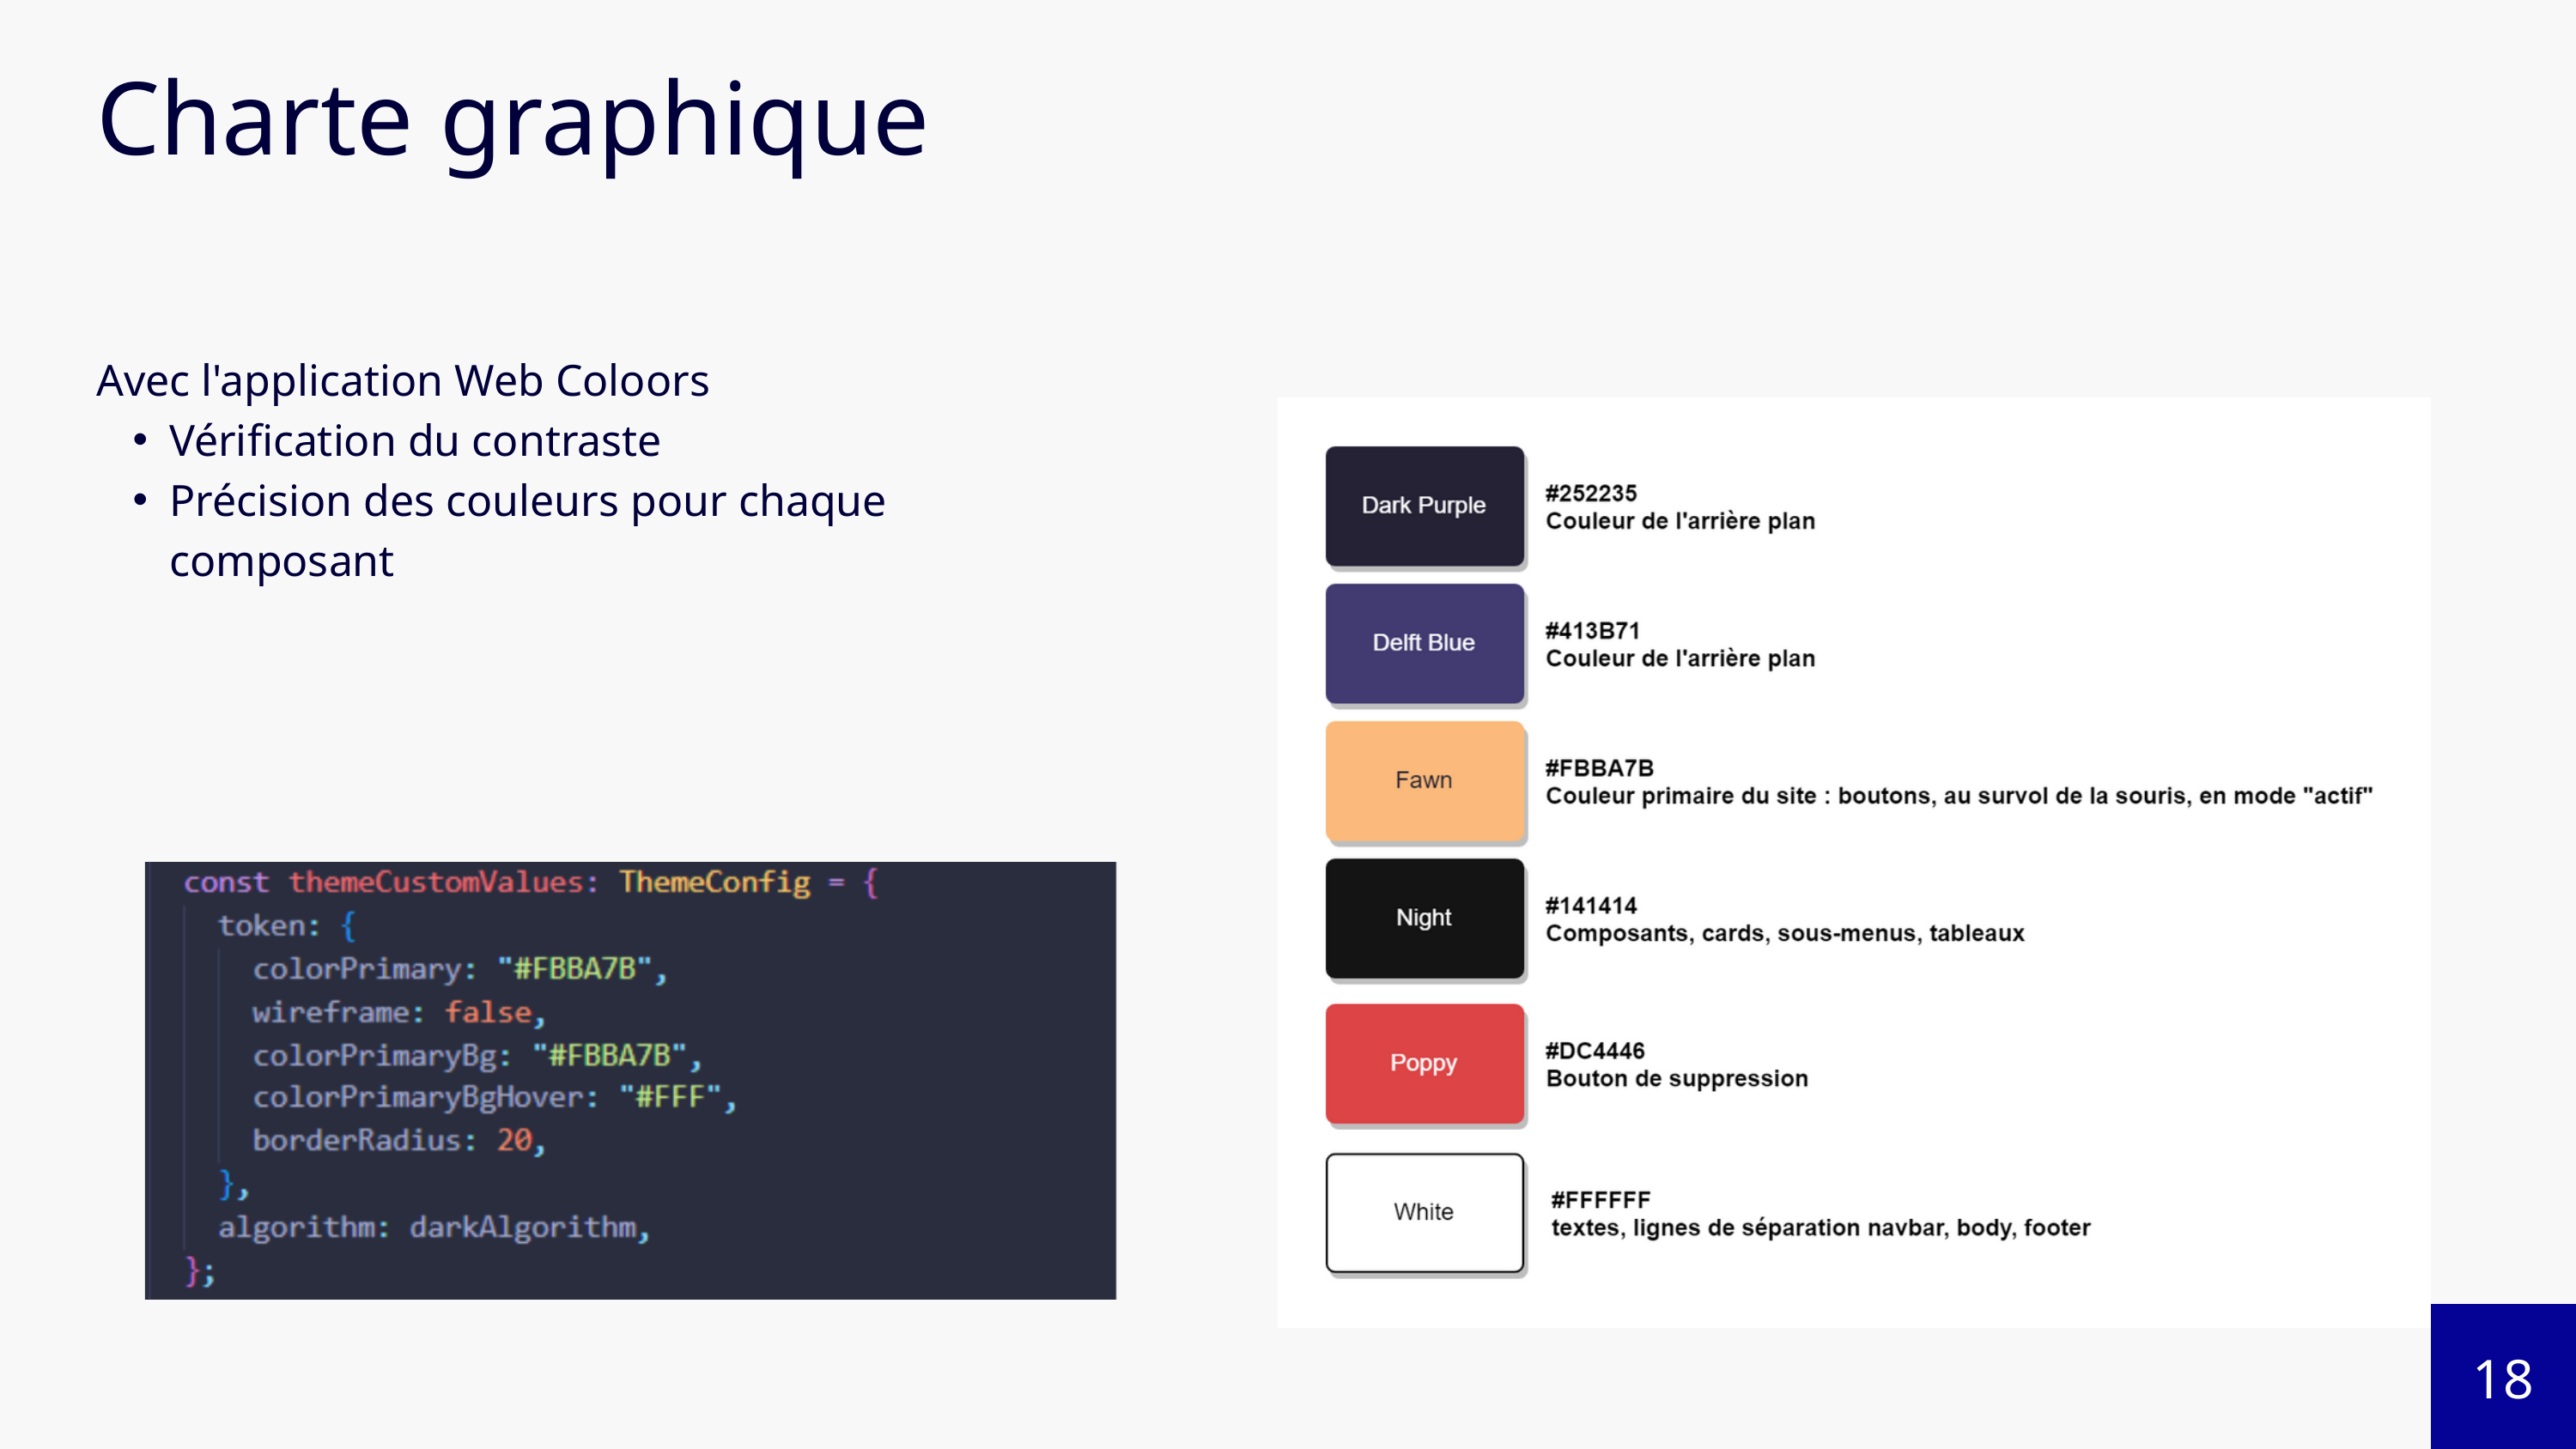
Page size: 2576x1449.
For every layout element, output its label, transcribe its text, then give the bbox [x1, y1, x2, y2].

text_box Avec l'application Web Coloors Vérification du contraste Précision des couleurs pour chaque composant [96, 344, 1090, 585]
text_box Charte graphique [96, 54, 1801, 297]
text_box [1277, 397, 2432, 1328]
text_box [2430, 1303, 2576, 1449]
text_box [144, 862, 1117, 1300]
